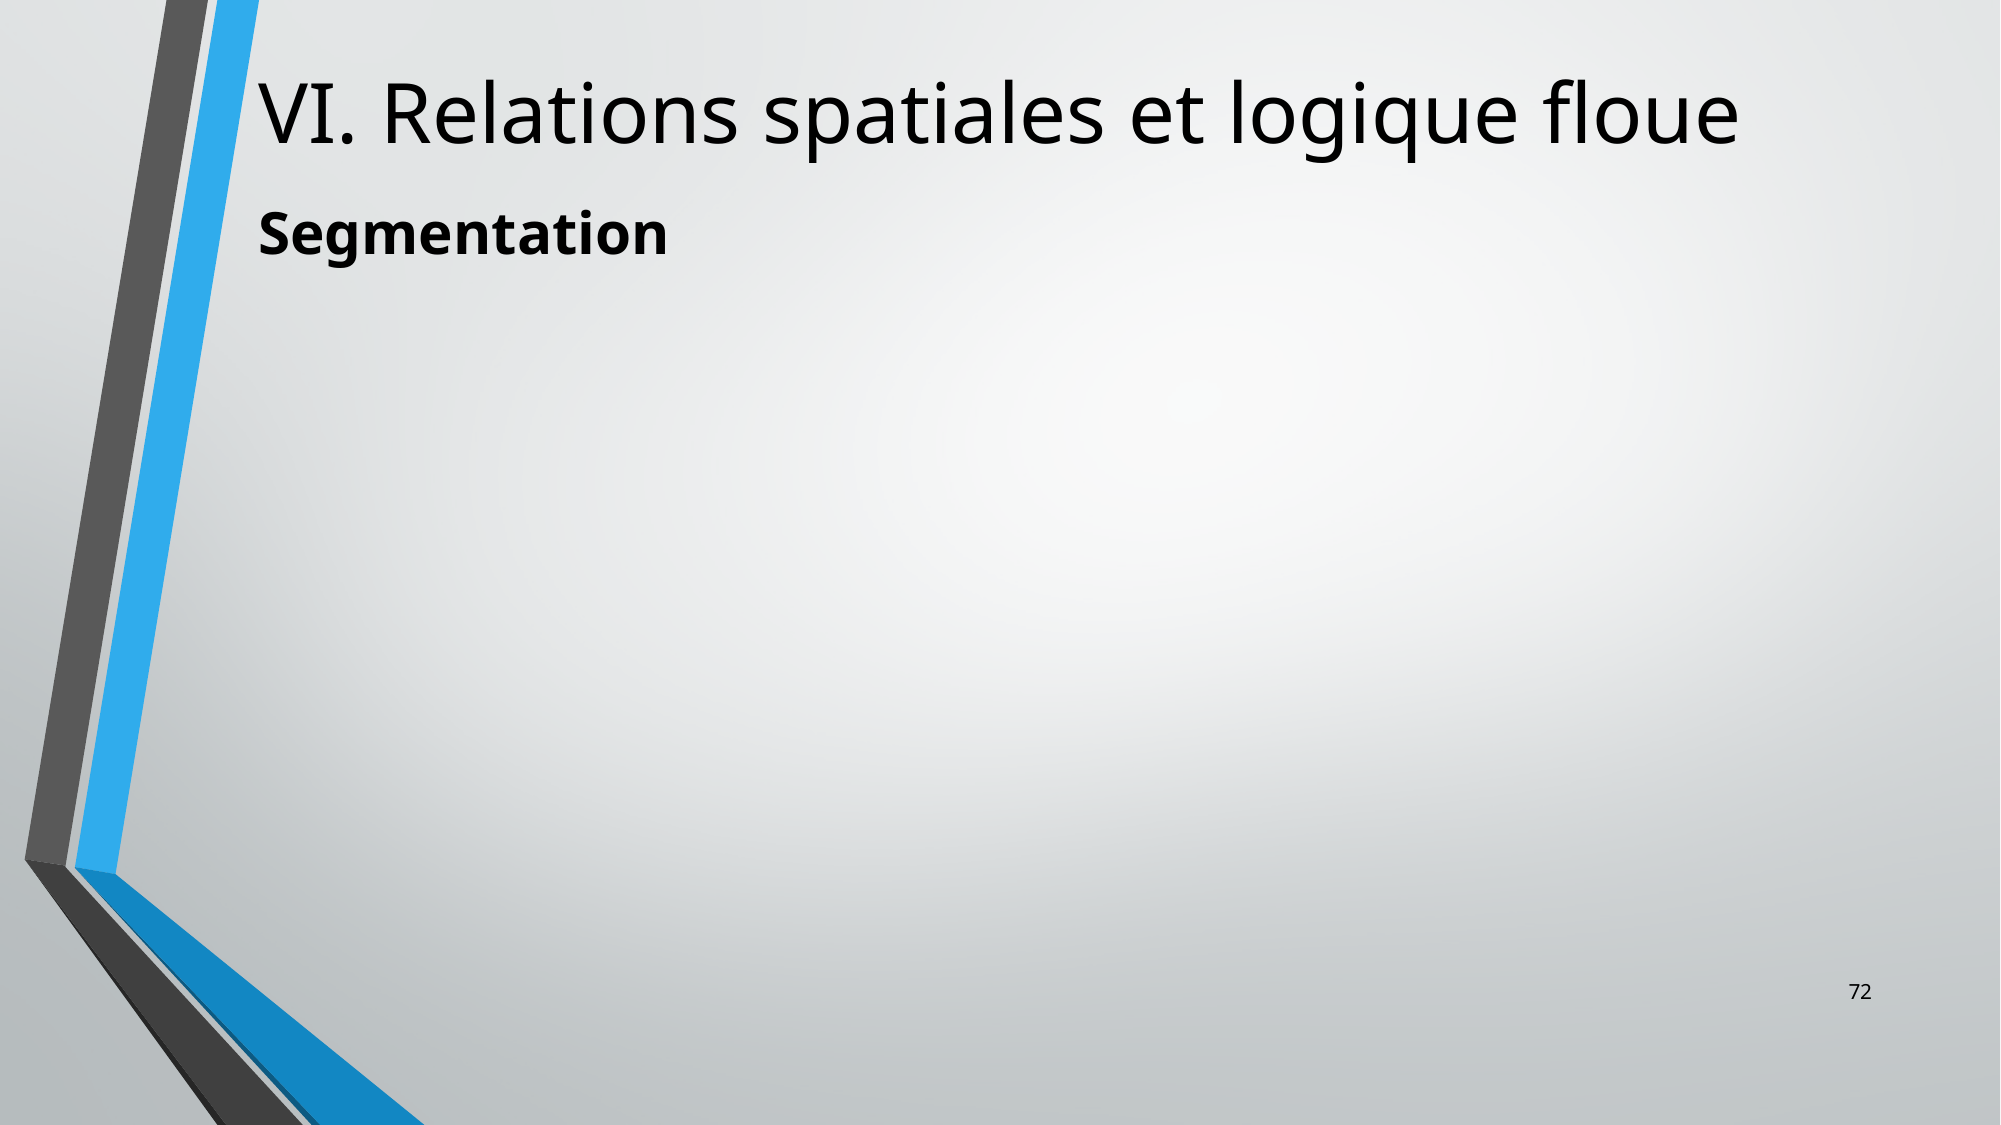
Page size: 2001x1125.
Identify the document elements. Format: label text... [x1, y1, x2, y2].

title VI. Relations spatiales et logique floue [243, 51, 1887, 188]
slide_number 72 [1796, 962, 1887, 1023]
list Segmentation [243, 188, 1979, 1023]
